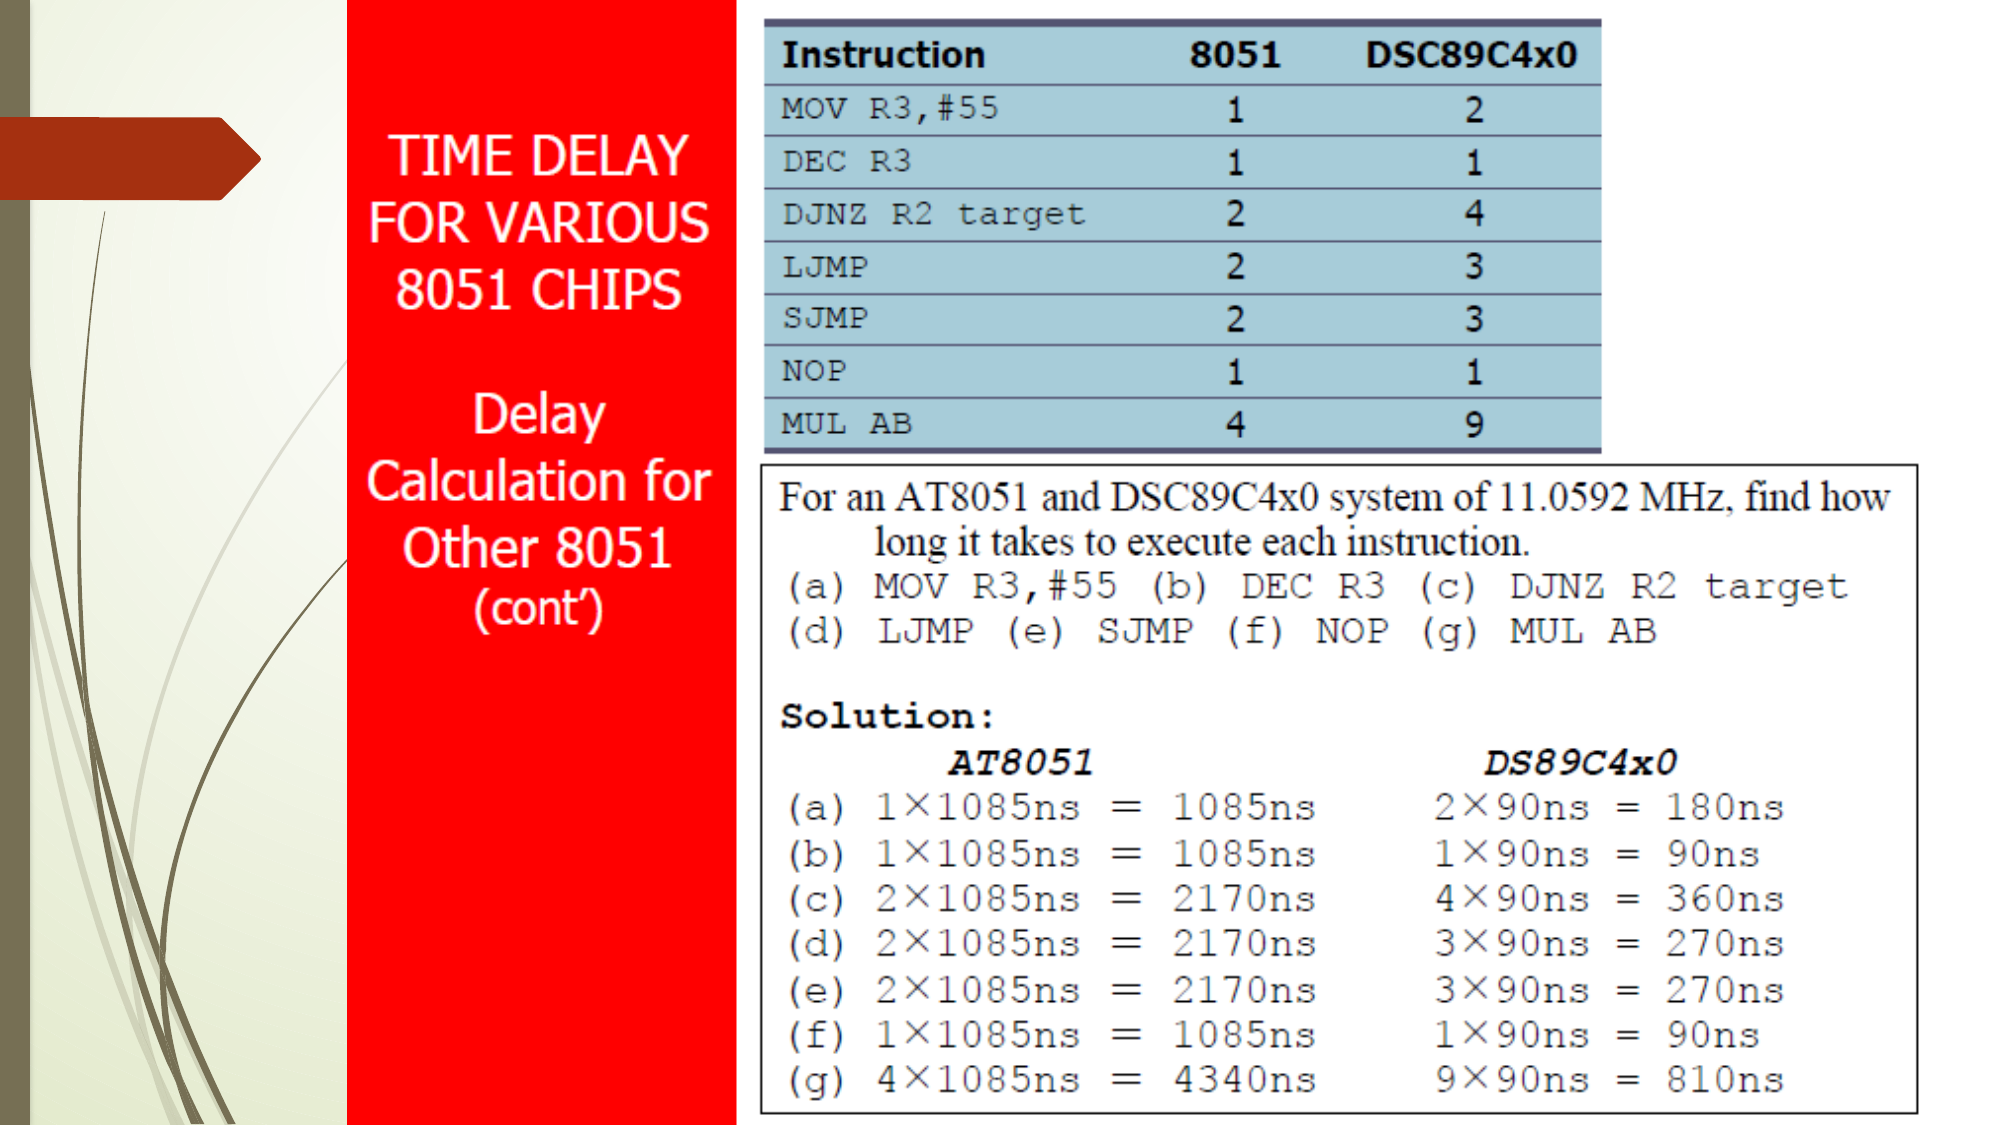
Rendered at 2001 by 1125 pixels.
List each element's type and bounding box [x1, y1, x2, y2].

picture [347, 0, 2000, 1125]
